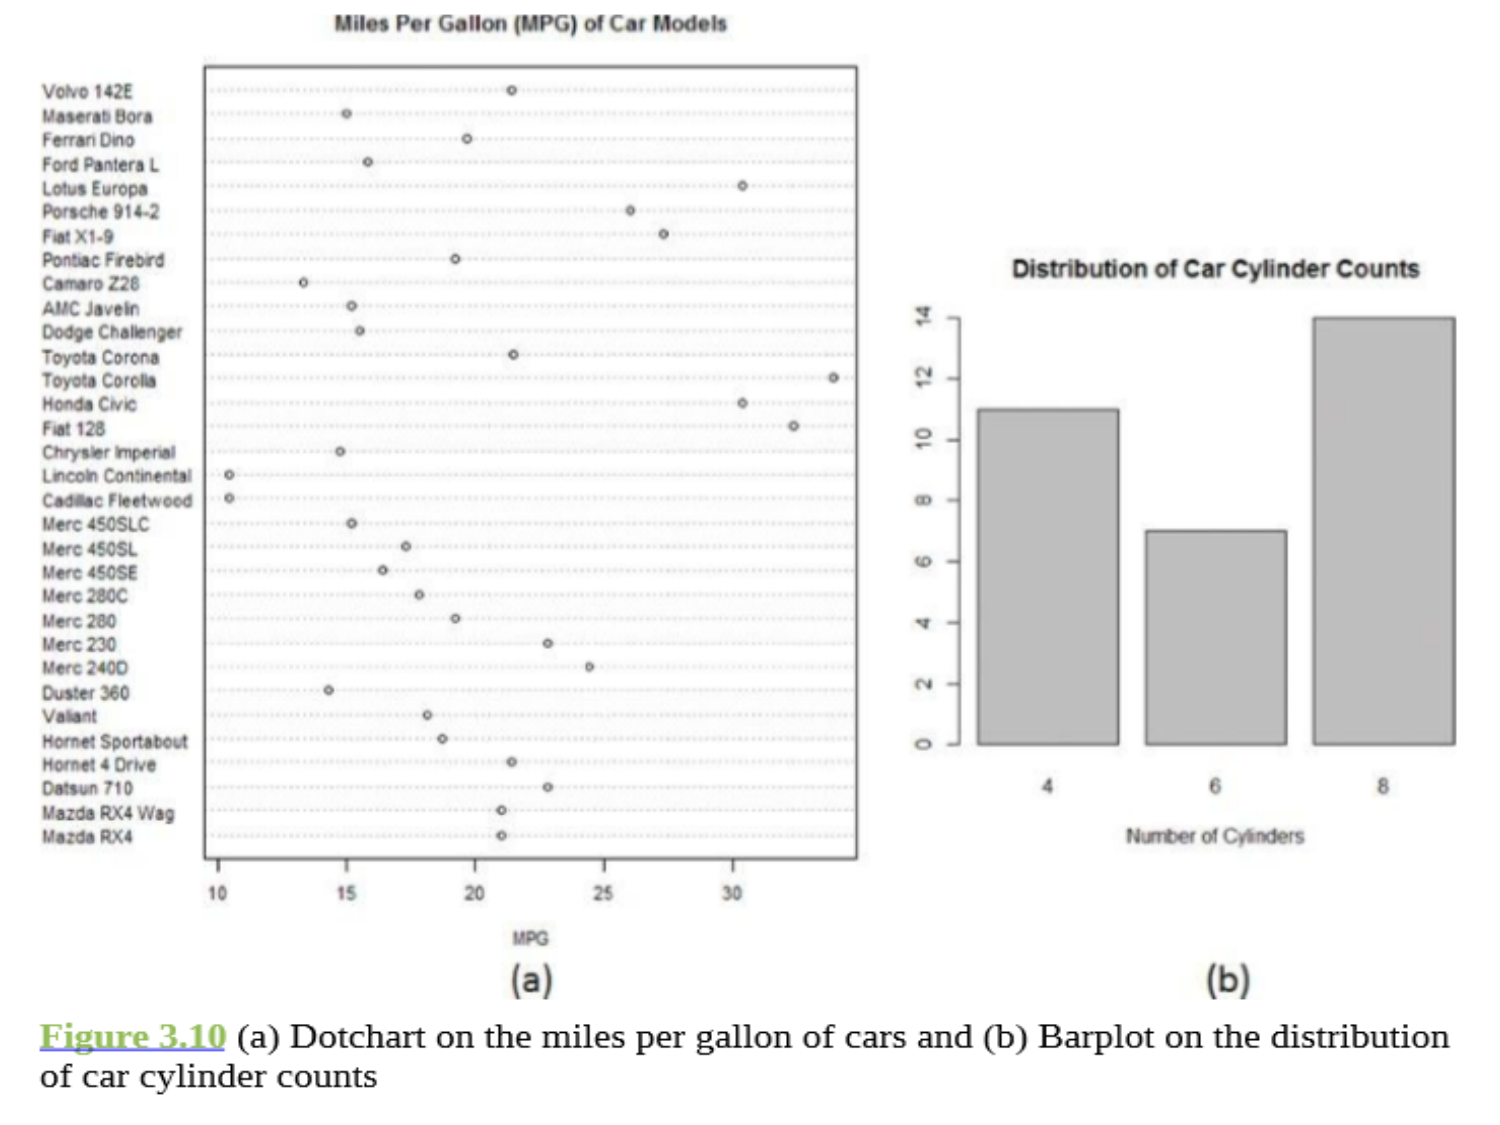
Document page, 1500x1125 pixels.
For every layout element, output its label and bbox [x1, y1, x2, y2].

list [24, 0, 1476, 1101]
